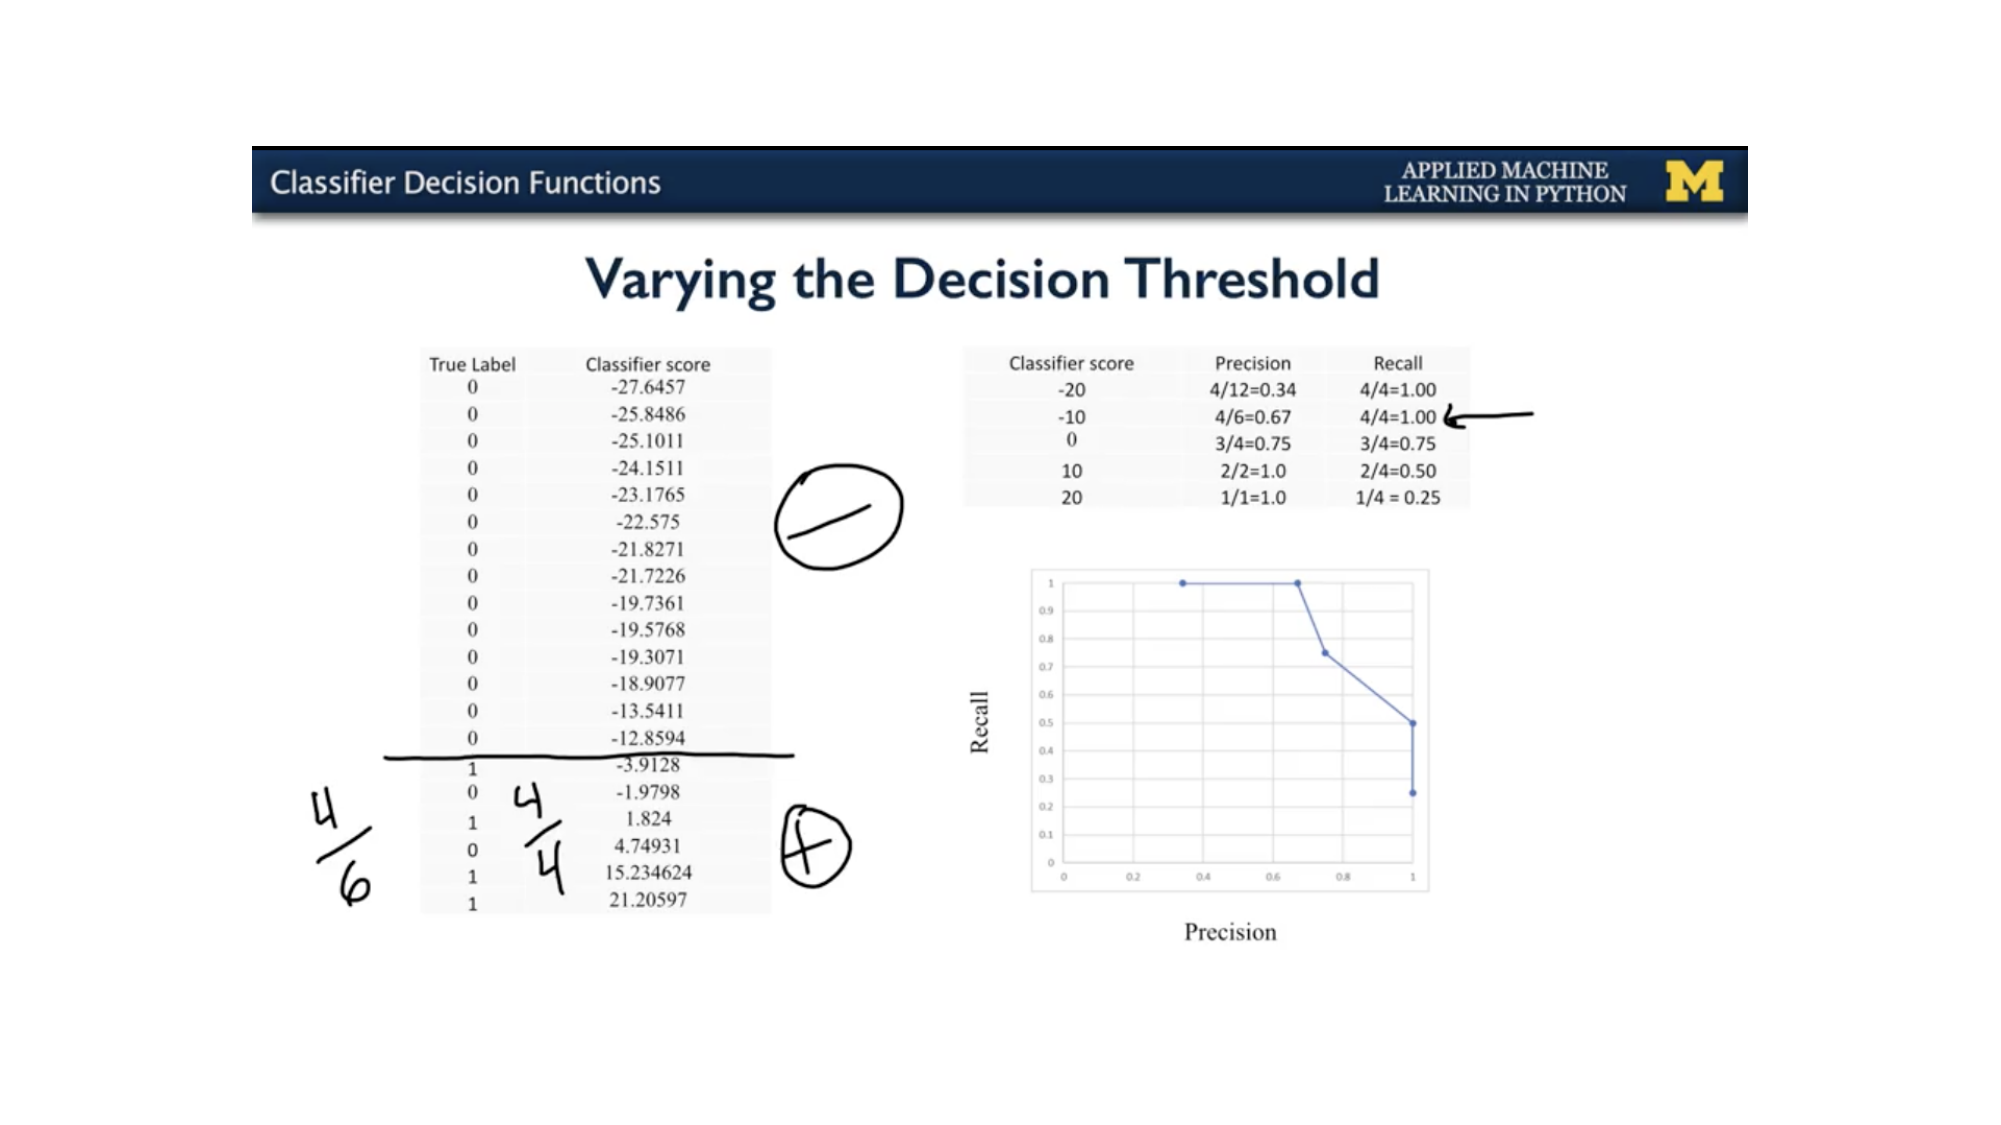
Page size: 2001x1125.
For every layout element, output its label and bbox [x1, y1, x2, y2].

picture [252, 146, 1748, 979]
